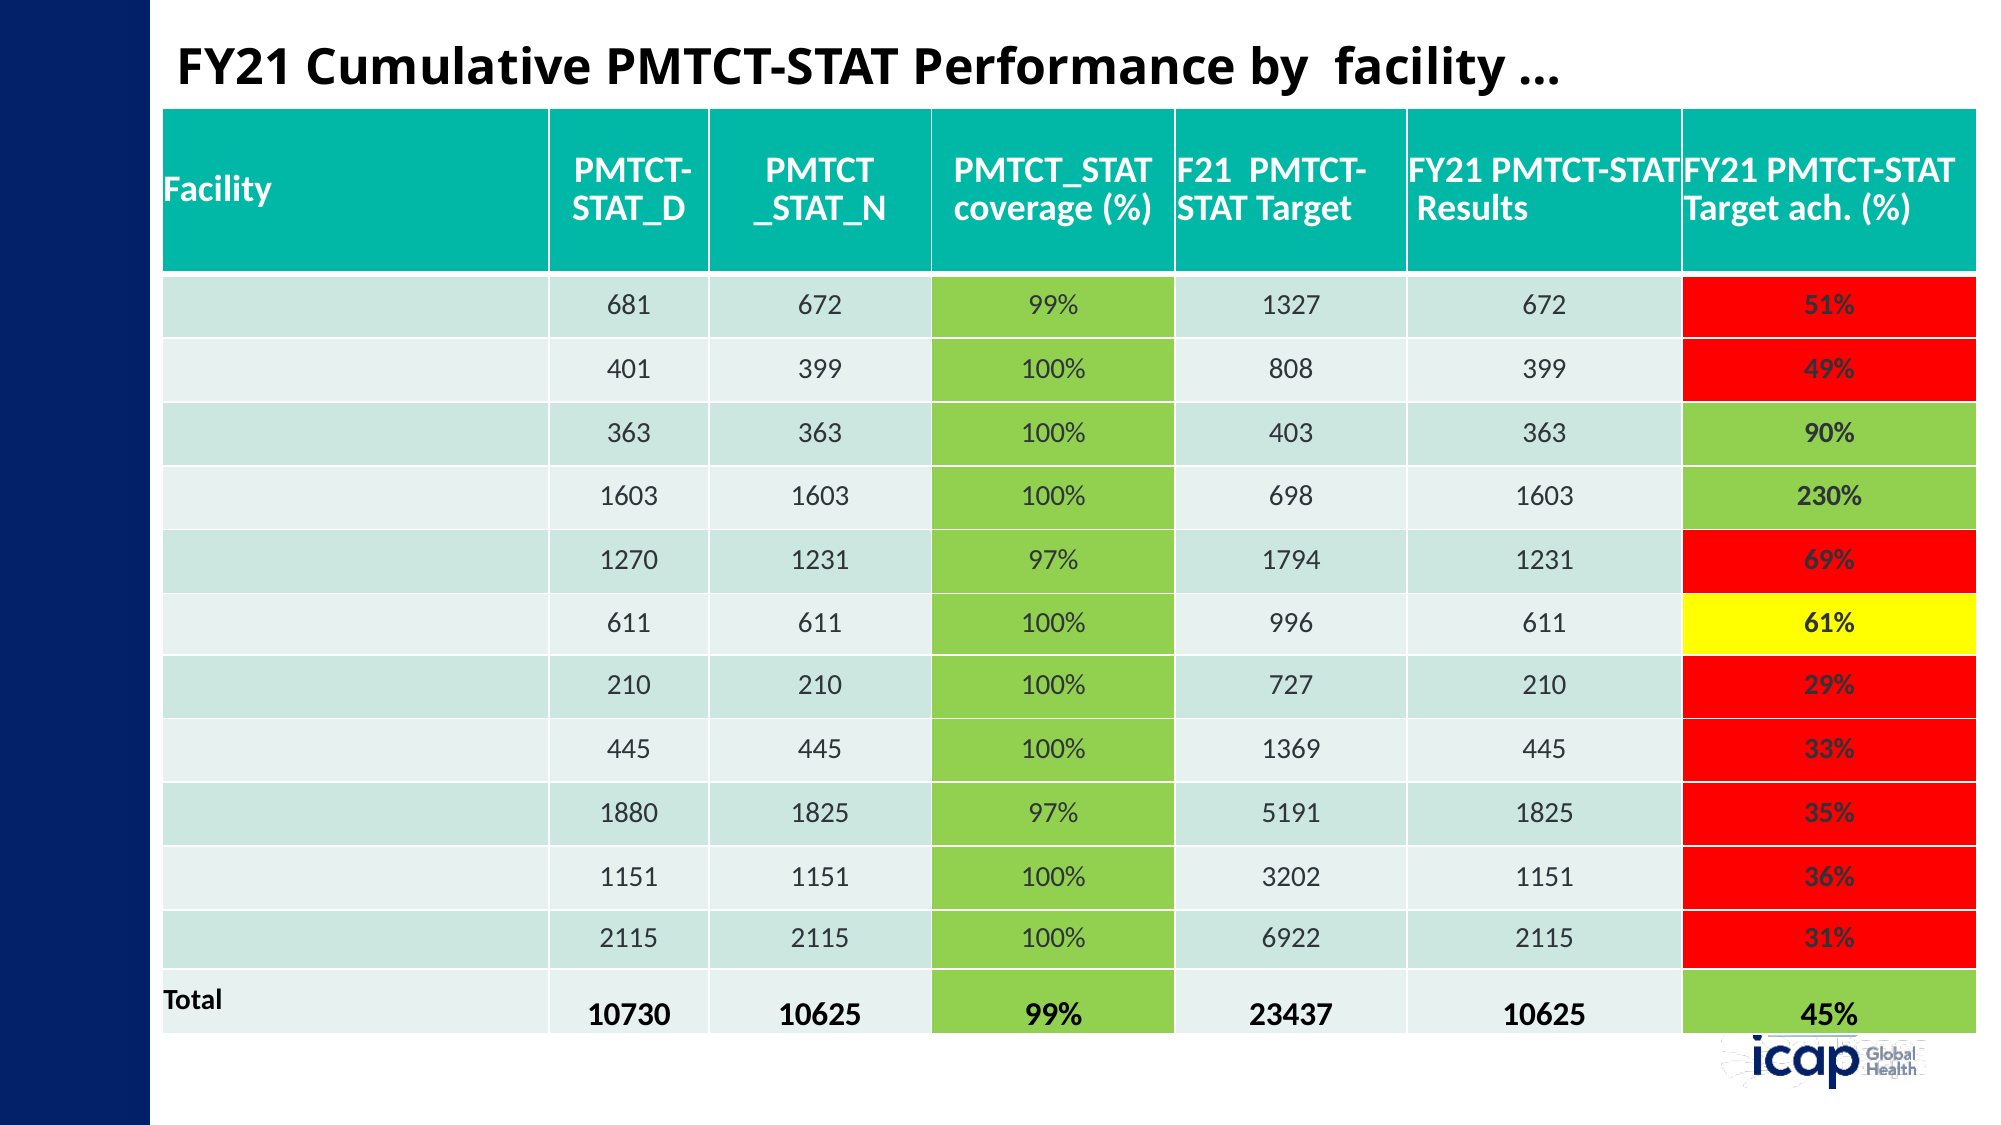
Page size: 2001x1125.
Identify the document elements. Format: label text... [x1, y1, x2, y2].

table_cell 5191 [1176, 783, 1406, 845]
table_cell 51% [1683, 277, 1976, 337]
title FY21 Cumulative PMTCT-STAT Performance by facility … [161, 27, 1953, 107]
table_cell 672 [710, 277, 931, 337]
table_cell [163, 656, 548, 718]
table_cell 611 [710, 594, 931, 654]
picture [1753, 1035, 1916, 1089]
table_cell 611 [1408, 594, 1681, 654]
table_cell 445 [1408, 719, 1681, 781]
table_cell 611 [550, 594, 708, 654]
table_cell 10730 [550, 970, 708, 1033]
table_cell 35% [1683, 783, 1976, 845]
table_cell 808 [1176, 339, 1406, 401]
table_cell [163, 783, 548, 845]
table_cell 100% [932, 847, 1174, 909]
table_cell 23437 [1176, 970, 1406, 1033]
table_cell 363 [550, 403, 708, 465]
table_cell 100% [932, 339, 1174, 401]
table_cell 1794 [1176, 530, 1406, 593]
table_cell 1825 [1408, 783, 1681, 845]
table_cell 100% [932, 403, 1174, 465]
table_cell [163, 719, 548, 781]
table_cell Total [163, 970, 548, 1033]
table_cell [163, 467, 548, 529]
table_cell 1603 [710, 467, 931, 529]
table_header Facility [163, 109, 548, 271]
table_cell 1231 [1408, 530, 1681, 593]
table_cell 1231 [710, 530, 931, 593]
picture [0, 0, 150, 1125]
table_cell 45% [1683, 970, 1976, 1033]
table_cell 1603 [550, 467, 708, 529]
table_cell 1151 [710, 847, 931, 909]
table_cell 698 [1176, 467, 1406, 529]
table_cell 210 [550, 656, 708, 718]
table_header PMTCT_STAT coverage (%) [932, 109, 1174, 271]
table_cell 1151 [1408, 847, 1681, 909]
table_cell 1327 [1176, 277, 1406, 337]
table_cell 31% [1683, 911, 1976, 968]
table_cell 99% [932, 277, 1174, 337]
table_header PMTCT _STAT_N [710, 109, 931, 271]
table_cell 1151 [550, 847, 708, 909]
table_cell 727 [1176, 656, 1406, 718]
table_cell 100% [932, 594, 1174, 654]
table_cell [163, 847, 548, 909]
table_cell [163, 530, 548, 593]
table_cell 3202 [1176, 847, 1406, 909]
table_cell 10625 [710, 970, 931, 1033]
table_cell 1369 [1176, 719, 1406, 781]
table_cell 403 [1176, 403, 1406, 465]
table_header FY21 PMTCT-STAT Target ach. (%) [1683, 109, 1976, 271]
table_cell 49% [1683, 339, 1976, 401]
table_cell 1270 [550, 530, 708, 593]
table_cell [163, 594, 548, 654]
table_cell 401 [550, 339, 708, 401]
table_cell [163, 339, 548, 401]
table_cell 99% [932, 970, 1174, 1033]
table_cell 36% [1683, 847, 1976, 909]
table_cell 1825 [710, 783, 931, 845]
table_cell 230% [1683, 467, 1976, 529]
table_cell 681 [550, 277, 708, 337]
table_cell 210 [1408, 656, 1681, 718]
table_cell 399 [710, 339, 931, 401]
table_cell 10625 [1408, 970, 1681, 1033]
table_cell 97% [932, 783, 1174, 845]
table_cell 61% [1683, 594, 1976, 654]
table_cell 69% [1683, 530, 1976, 593]
table_cell 97% [932, 530, 1174, 593]
table_cell 2115 [550, 911, 708, 968]
table_cell [163, 277, 548, 337]
table_header FY21 PMTCT-STAT Results [1408, 109, 1681, 271]
table_cell 1880 [550, 783, 708, 845]
table_cell 363 [710, 403, 931, 465]
table_cell 445 [710, 719, 931, 781]
table_cell 210 [710, 656, 931, 718]
table_cell 100% [932, 656, 1174, 718]
table_cell [163, 403, 548, 465]
table_cell 100% [932, 467, 1174, 529]
table_cell 33% [1683, 719, 1976, 781]
table_cell 90% [1683, 403, 1976, 465]
table_cell 445 [550, 719, 708, 781]
table_cell 6922 [1176, 911, 1406, 968]
table_cell 363 [1408, 403, 1681, 465]
table_cell 100% [932, 719, 1174, 781]
table_header PMTCT-STAT_D [550, 109, 708, 271]
table_cell 1603 [1408, 467, 1681, 529]
table_cell 672 [1408, 277, 1681, 337]
table_cell 2115 [1408, 911, 1681, 968]
table_cell 100% [932, 911, 1174, 968]
table_cell 399 [1408, 339, 1681, 401]
table_header F21 PMTCT-STAT Target [1176, 109, 1406, 271]
table_cell 29% [1683, 656, 1976, 718]
table_cell [163, 911, 548, 968]
table_cell 2115 [710, 911, 931, 968]
table_cell 996 [1176, 594, 1406, 654]
